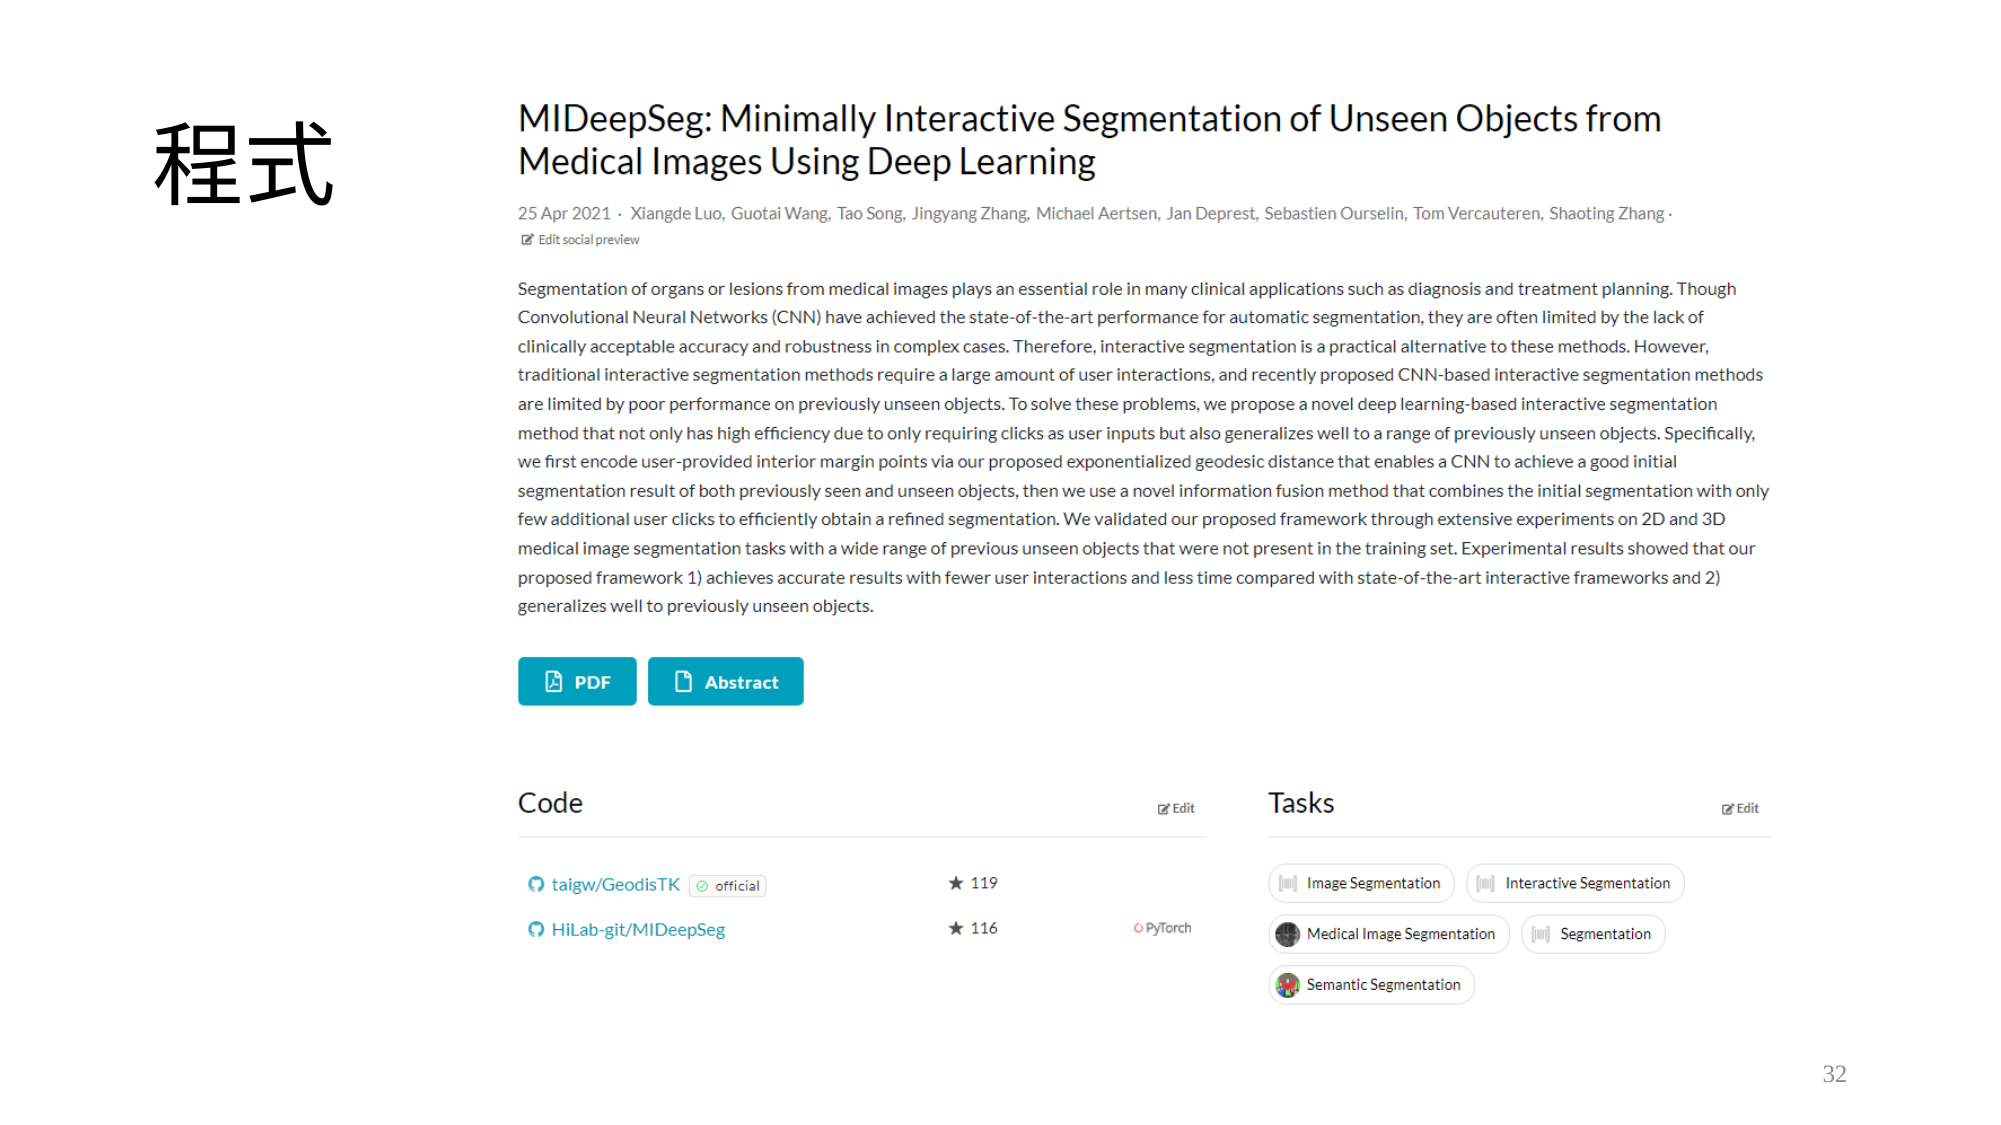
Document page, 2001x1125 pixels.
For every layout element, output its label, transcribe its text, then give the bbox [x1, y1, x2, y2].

slide_number 32 [1412, 1043, 1863, 1103]
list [480, 75, 1878, 1043]
title 程式 [137, 59, 1863, 278]
